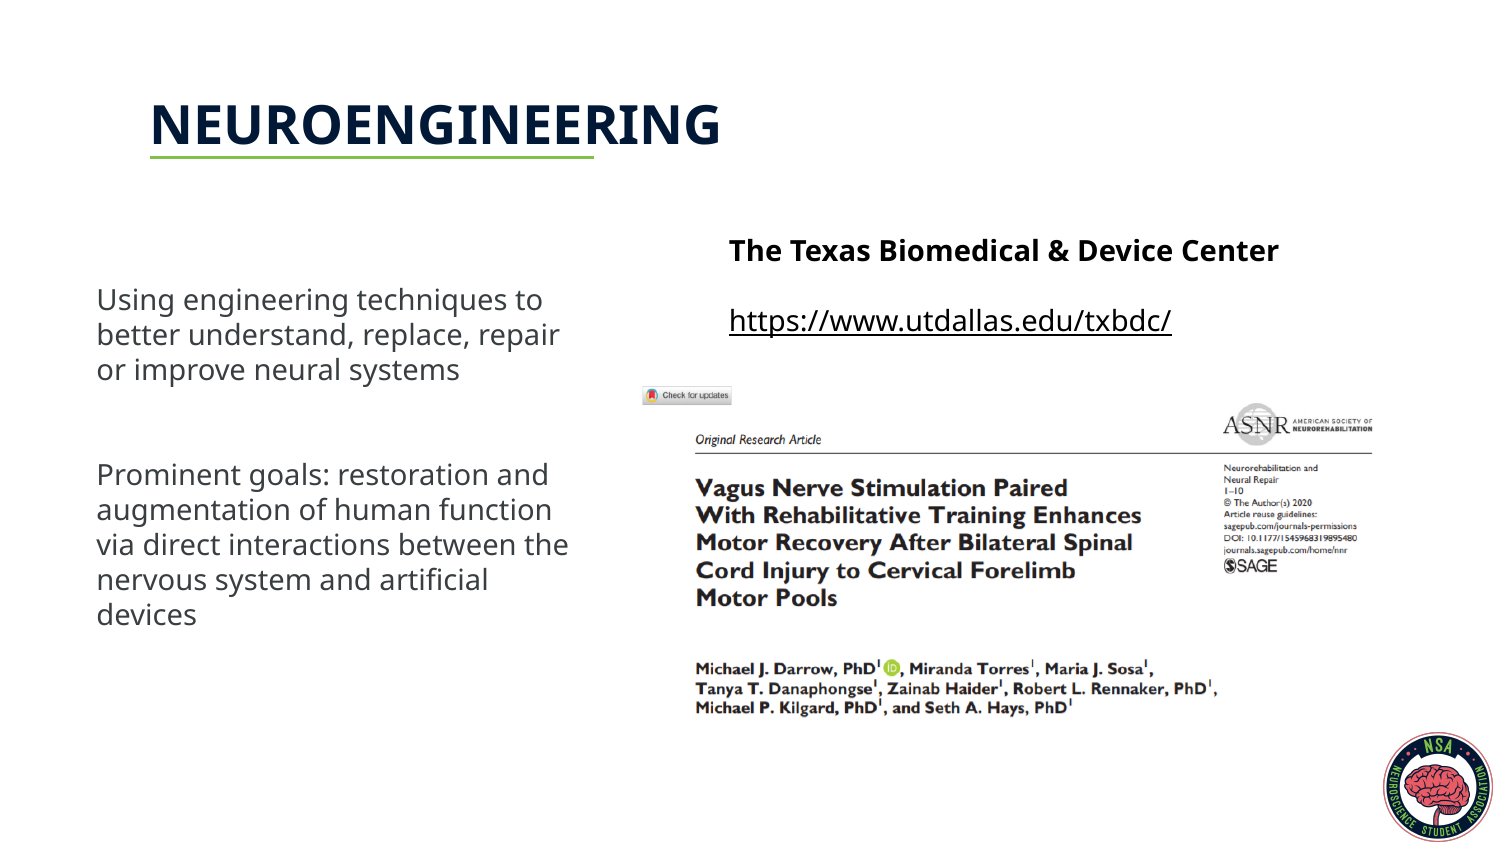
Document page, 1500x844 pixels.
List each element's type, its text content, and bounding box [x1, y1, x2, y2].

title NEUROENGINEERING [134, 75, 1383, 170]
picture [1383, 732, 1493, 842]
picture [632, 384, 1423, 730]
text_box The Texas Biomedical & Device Center https://www.utdallas.edu/txbdc/ [713, 217, 1342, 382]
list Using engineering techniques to better understand, replace, repair or improve neural systems Prominent goals: restoration and augmentation of human function via direct interactions between the nervous system and artificial devices [81, 266, 594, 676]
